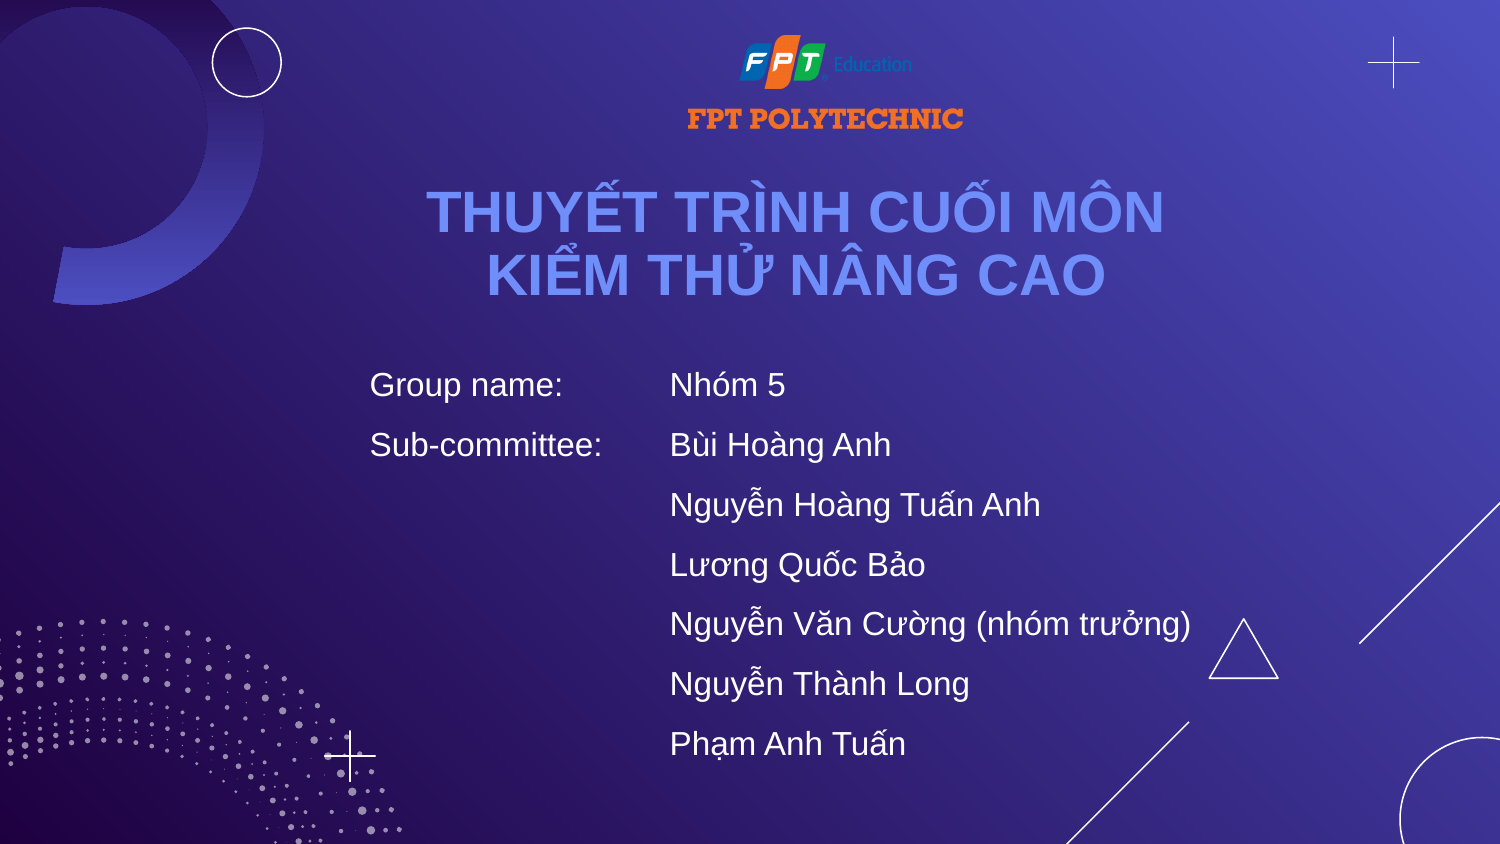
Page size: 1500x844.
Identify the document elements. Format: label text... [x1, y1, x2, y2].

picture [688, 35, 964, 130]
title THUYẾT TRÌNH CUỐI MÔN KIỂM THỬ NÂNG CAO [297, 129, 1296, 361]
subtitle Group name: Nhóm 5 Sub-committee: Bùi Hoàng Anh Nguyễn Hoàng Tuấn Anh Lương Quốc Bảo Nguyễn Văn Cường (nhóm trưởng) Nguyễn Thành Long Phạm Anh Tuấn [354, 328, 1266, 782]
